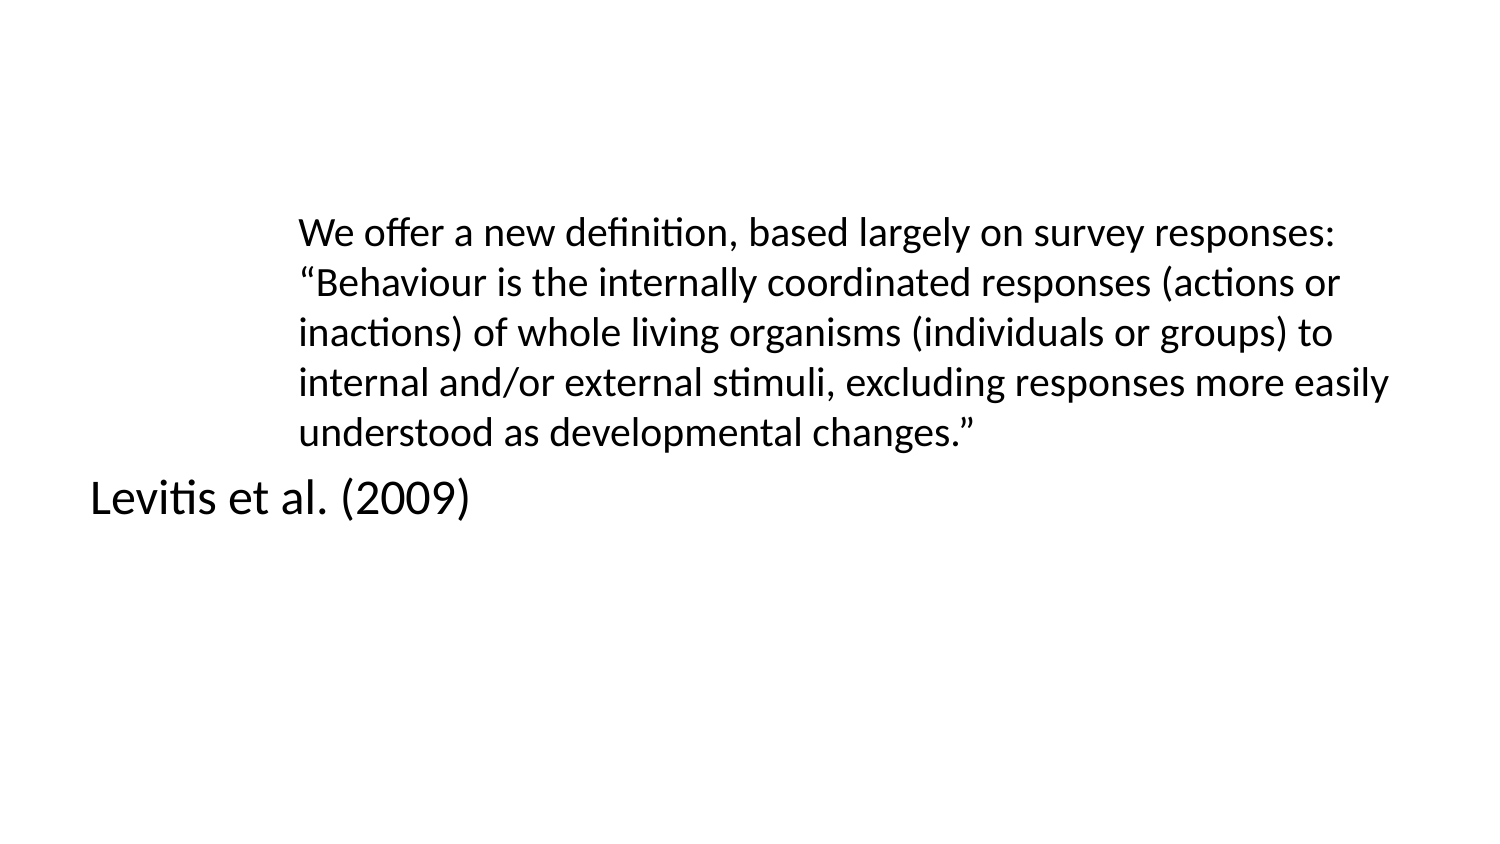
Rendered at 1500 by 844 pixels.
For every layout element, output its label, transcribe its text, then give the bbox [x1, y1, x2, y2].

list We offer a new definition, based largely on survey responses: “Behaviour is the internally coordinated responses (actions or inactions) of whole living organisms (individuals or groups) to internal and/or external stimuli, excluding responses more easily understood as developmental changes.” Levitis et al. (2009) [75, 196, 1425, 754]
